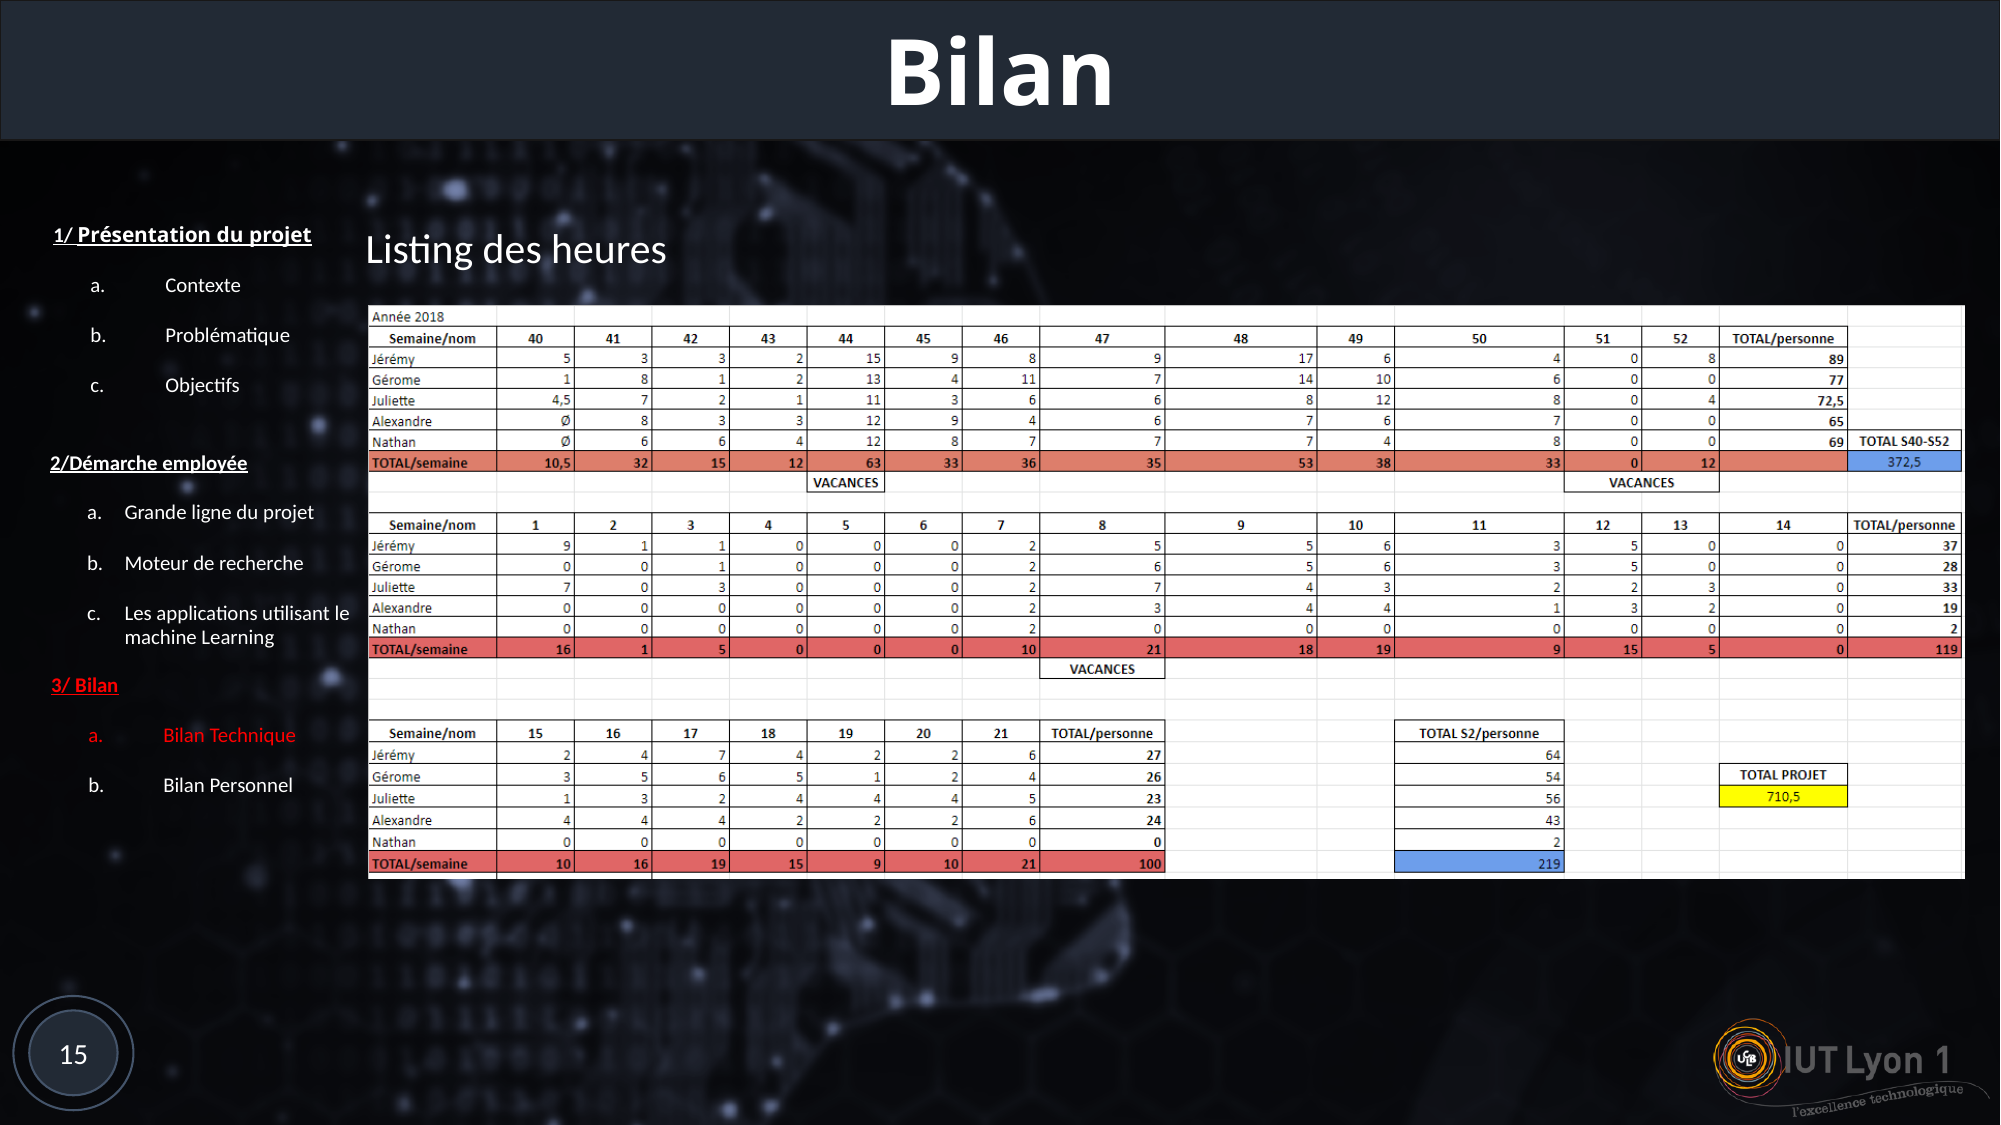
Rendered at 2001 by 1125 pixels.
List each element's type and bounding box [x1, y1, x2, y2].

picture [0, 0, 2000, 1125]
text_box [13, 995, 134, 1111]
